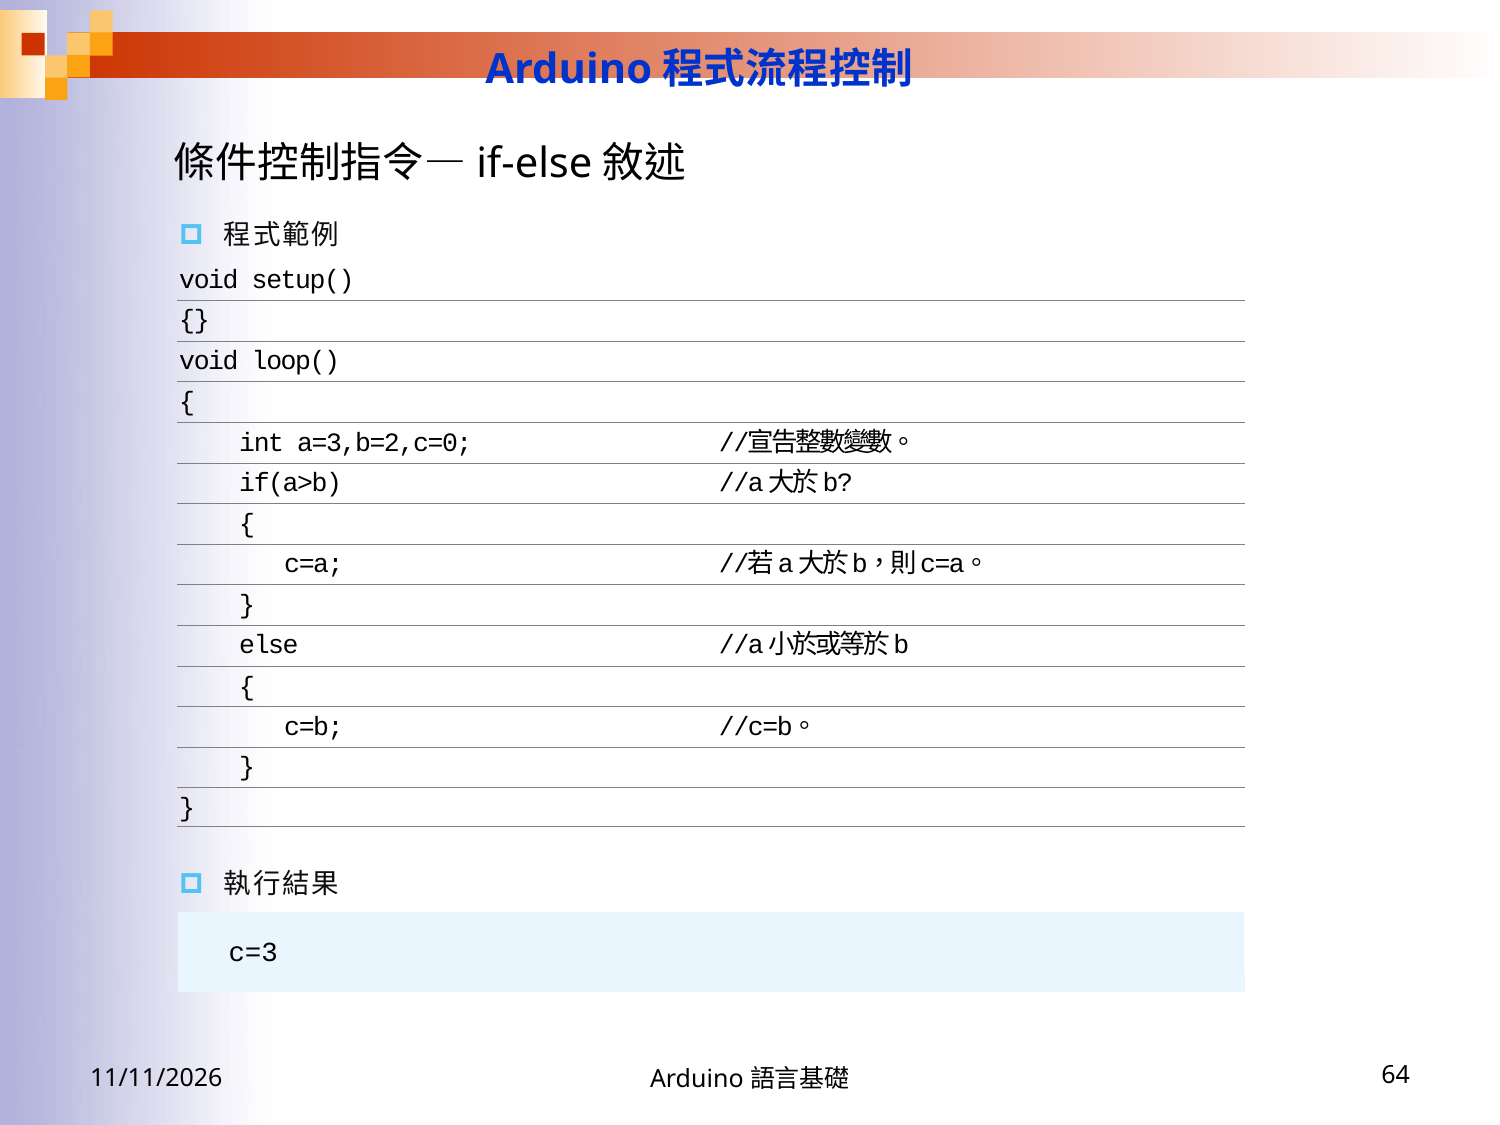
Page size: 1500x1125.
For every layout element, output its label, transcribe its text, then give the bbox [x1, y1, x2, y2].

slide_number 64 [1074, 1025, 1425, 1100]
picture [0, 78, 1246, 1125]
text_box 條件控制指令—if-else敘述 [100, 122, 701, 252]
footer Arduino語言基礎 [512, 1064, 988, 1100]
picture [0, 0, 275, 55]
text_box Arduino程式流程控制 [470, 34, 928, 100]
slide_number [75, 1024, 425, 1103]
